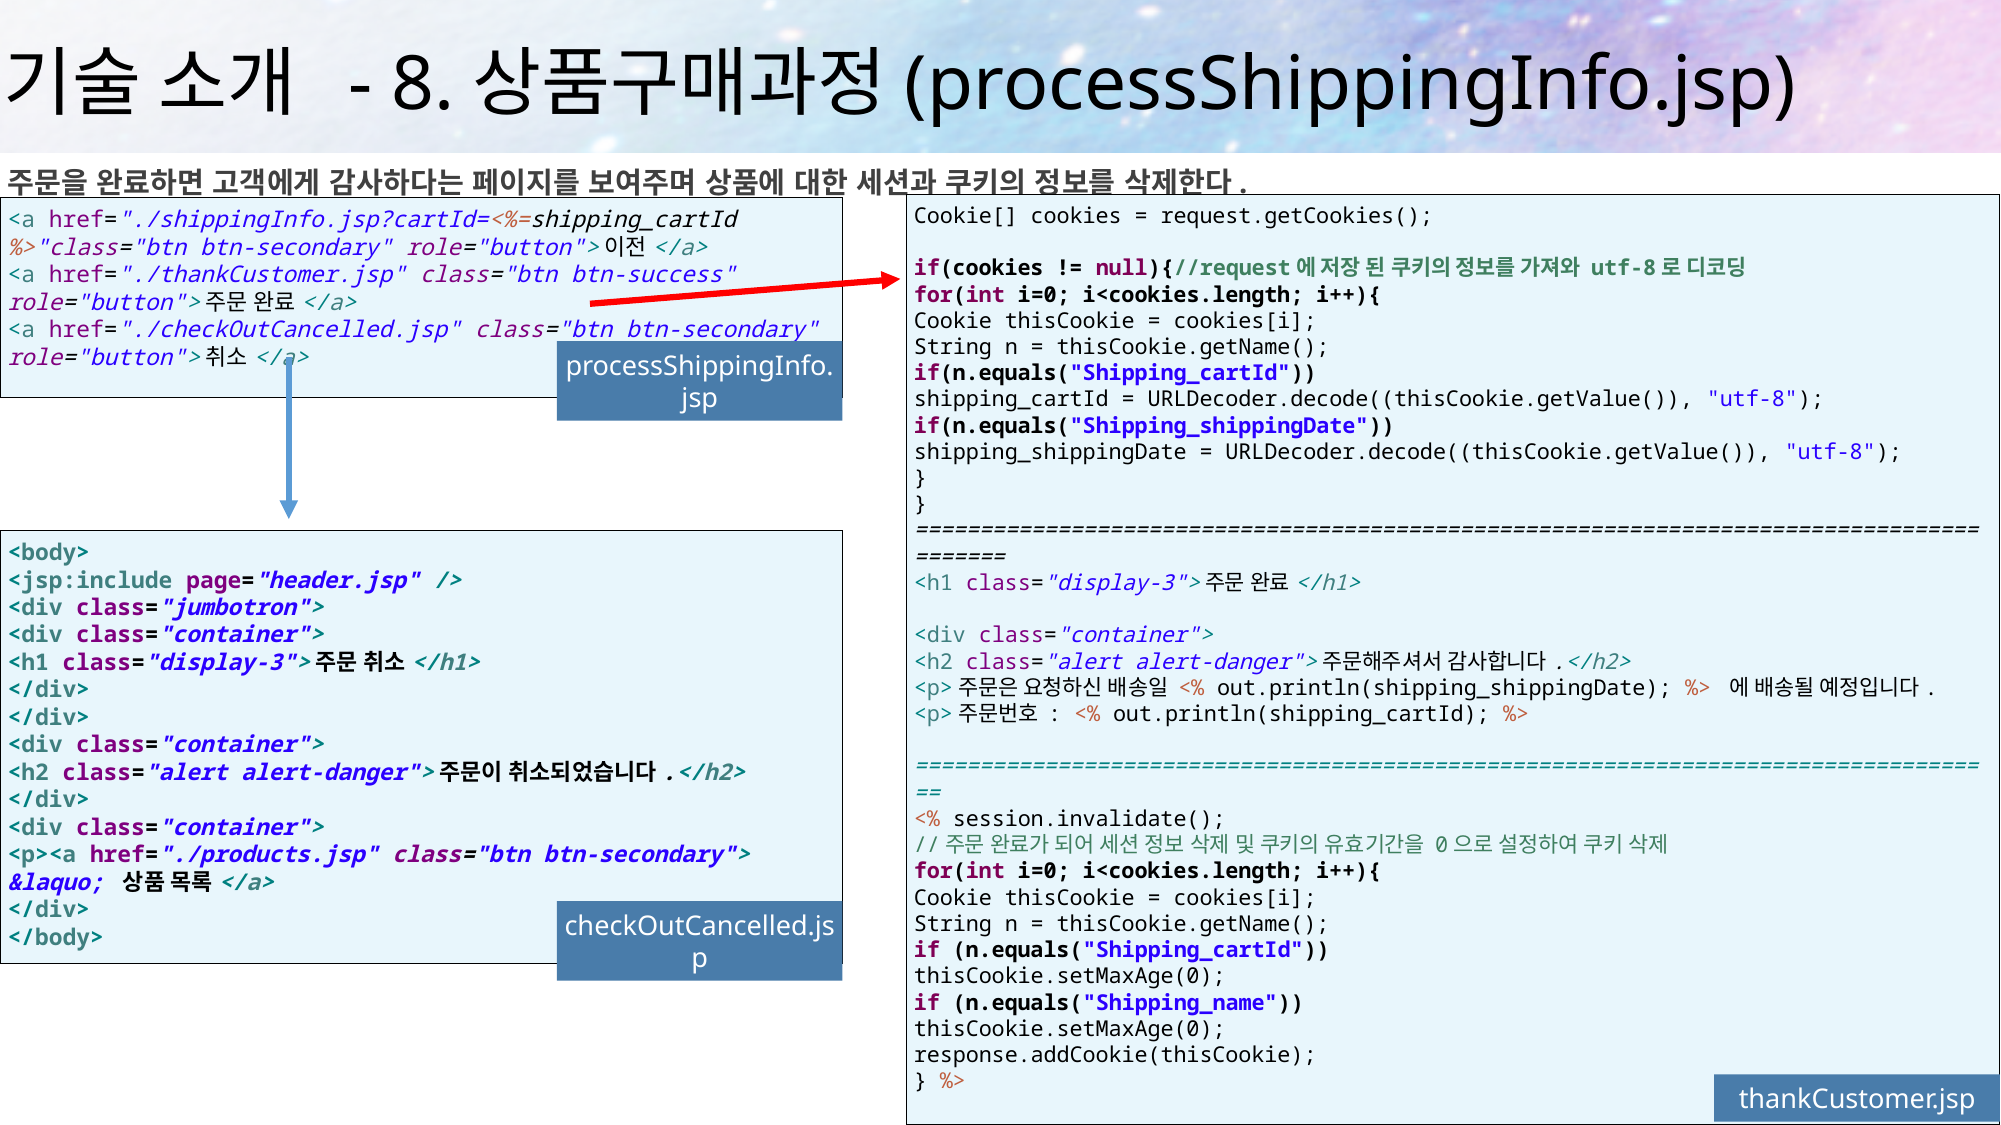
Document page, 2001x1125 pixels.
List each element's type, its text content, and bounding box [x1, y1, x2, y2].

text_box 주문을 완료하면 고객에게 감사하다는 페이지를 보여주며 상품에 대한 세션과 쿠키의 정보를 삭제한다. [0, 160, 1979, 398]
text_box <body> <jsp:include page="header.jsp" /> <div class="jumbotron"> <div class="container"> <h1 class="display-3">주문 취소</h1> </div> </div> <div class="container"> <h2 class="alert alert-danger">주문이 취소되었습니다.</h2> </div> <div class="container"> <p><a href="./products.jsp" class="btn btn-secondary"> &laquo; 상품 목록</a> </div> </body> [0, 530, 843, 964]
picture [0, 0, 2001, 154]
text_box Cookie[] cookies = request.getCookies(); if(cookies != null){//request에 저장 된 쿠키의 정보를 가져와 utf-8로 디코딩 for(int i=0; i<cookies.length; i++){ Cookie thisCookie = cookies[i]; String n = thisCookie.getName(); if(n.equals("Shipping_cartId")) shipping_cartId = URLDecoder.decode((thisCookie.getValue()), "utf-8"); if(n.equals("Shipping_shippingDate")) shipping_shippingDate = URLDecoder.decode((thisCookie.getValue()), "utf-8"); } } ========================================================================================= <h1 class="display-3">주문 완료</h1> <div class="container"> <h2 class="alert alert-danger">주문해주셔서 감사합니다.</h2> <p>주문은 요청하신 배송일 <% out.println(shipping_shippingDate); %> 에 배송될 예정입니다. <p>주문번호 : <% out.println(shipping_cartId); %> ==================================================================================== <% session.invalidate(); //주문 완료가 되어 세션 정보 삭제 및 쿠키의 유효기간을 0으로 설정하여 쿠키 삭제 for(int i=0; i<cookies.length; i++){ Cookie thisCookie = cookies[i]; String n = thisCookie.getName(); if (n.equals("Shipping_cartId")) thisCookie.setMaxAge(0); if (n.equals("Shipping_name")) thisCookie.setMaxAge(0); response.addCookie(thisCookie); } %> [906, 194, 2000, 1125]
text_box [589, 278, 901, 304]
text_box processShippingInfo.jsp [556, 341, 843, 421]
text_box checkOutCancelled.jsp [556, 901, 843, 981]
text_box thankCustomer.jsp [1714, 1074, 2000, 1122]
text_box <a href="./shippingInfo.jsp?cartId=<%=shipping_cartId%>"class="btn btn-secondary" role="button">이전</a> <a href="./thankCustomer.jsp" class="btn btn-success" role="button">주문 완료</a> <a href="./checkOutCancelled.jsp" class="btn btn-secondary" role="button">취소</a> [0, 197, 843, 398]
